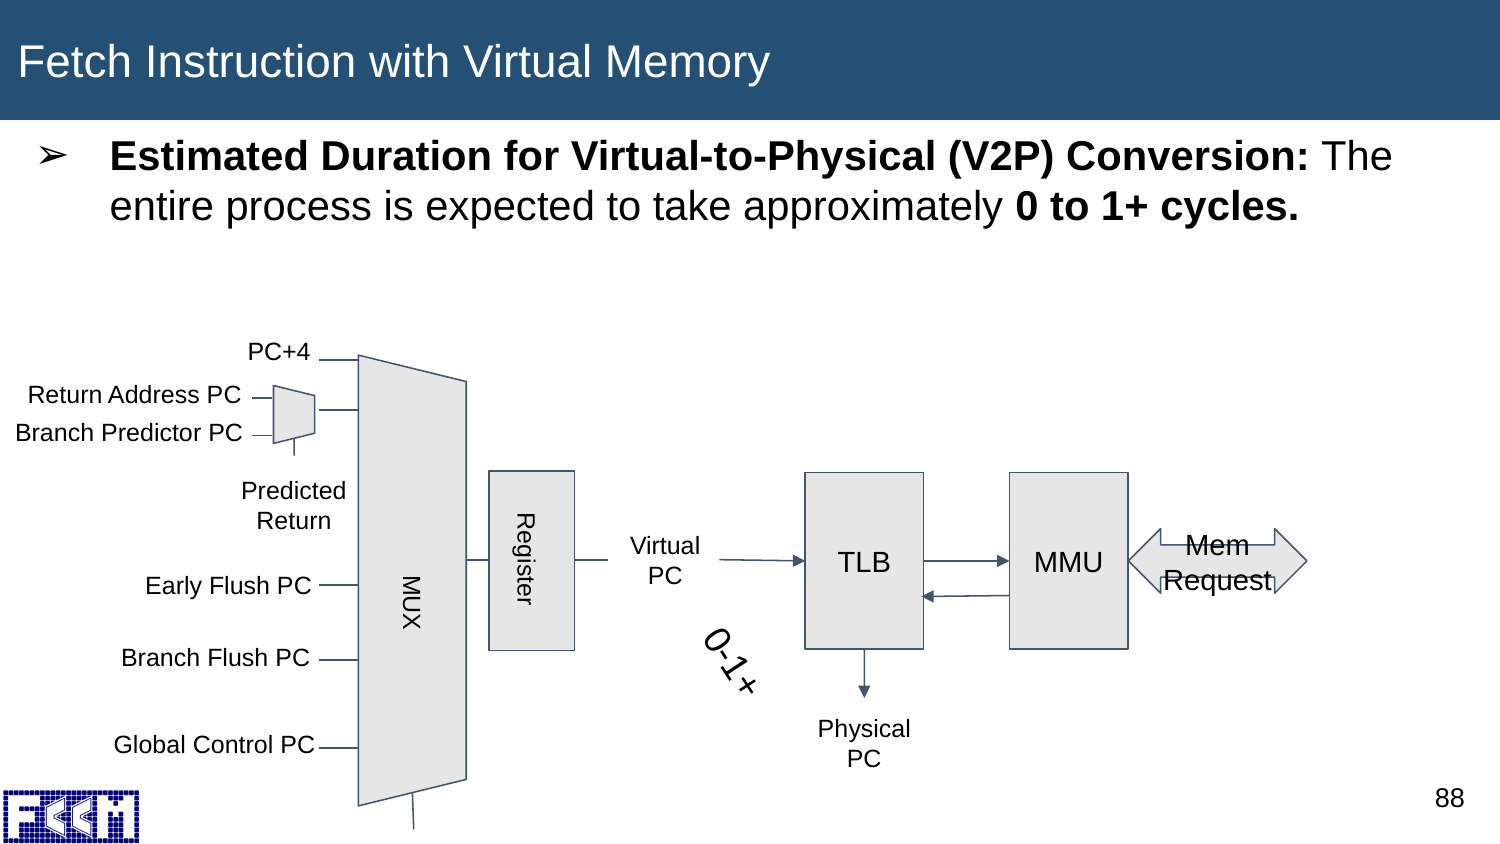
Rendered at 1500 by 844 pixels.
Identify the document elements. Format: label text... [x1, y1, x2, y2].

text_box MMU [1009, 472, 1128, 650]
text_box Register [497, 497, 558, 625]
text_box [358, 355, 467, 806]
picture [1, 789, 140, 844]
text_box Early Flush PC [130, 554, 337, 615]
text_box Branch Predictor PC [0, 401, 265, 462]
text_box 0-1+ [674, 596, 802, 737]
text_box Branch Flush PC [105, 626, 327, 687]
text_box PC+4 [232, 320, 328, 381]
text_box MUX [383, 560, 443, 647]
text_box Return Address PC [12, 364, 277, 424]
title Fetch Instruction with Virtual Memory [17, 12, 1416, 107]
text_box Mem Request [1128, 528, 1307, 594]
text_box Virtual PC [611, 514, 720, 605]
text_box Predicted Return [224, 459, 358, 550]
text_box Global Control PC [98, 713, 332, 774]
text_box Estimated Duration for Virtual-to-Physical (V2P) Conversion: The entire process is expected to take approximately 0 to 1+ cycles. [19, 114, 1464, 330]
text_box TLB [805, 472, 924, 650]
text_box Physical PC [801, 697, 928, 788]
text_box [273, 386, 315, 444]
text_box [489, 471, 575, 651]
slide_number ‹#› [1389, 764, 1480, 830]
